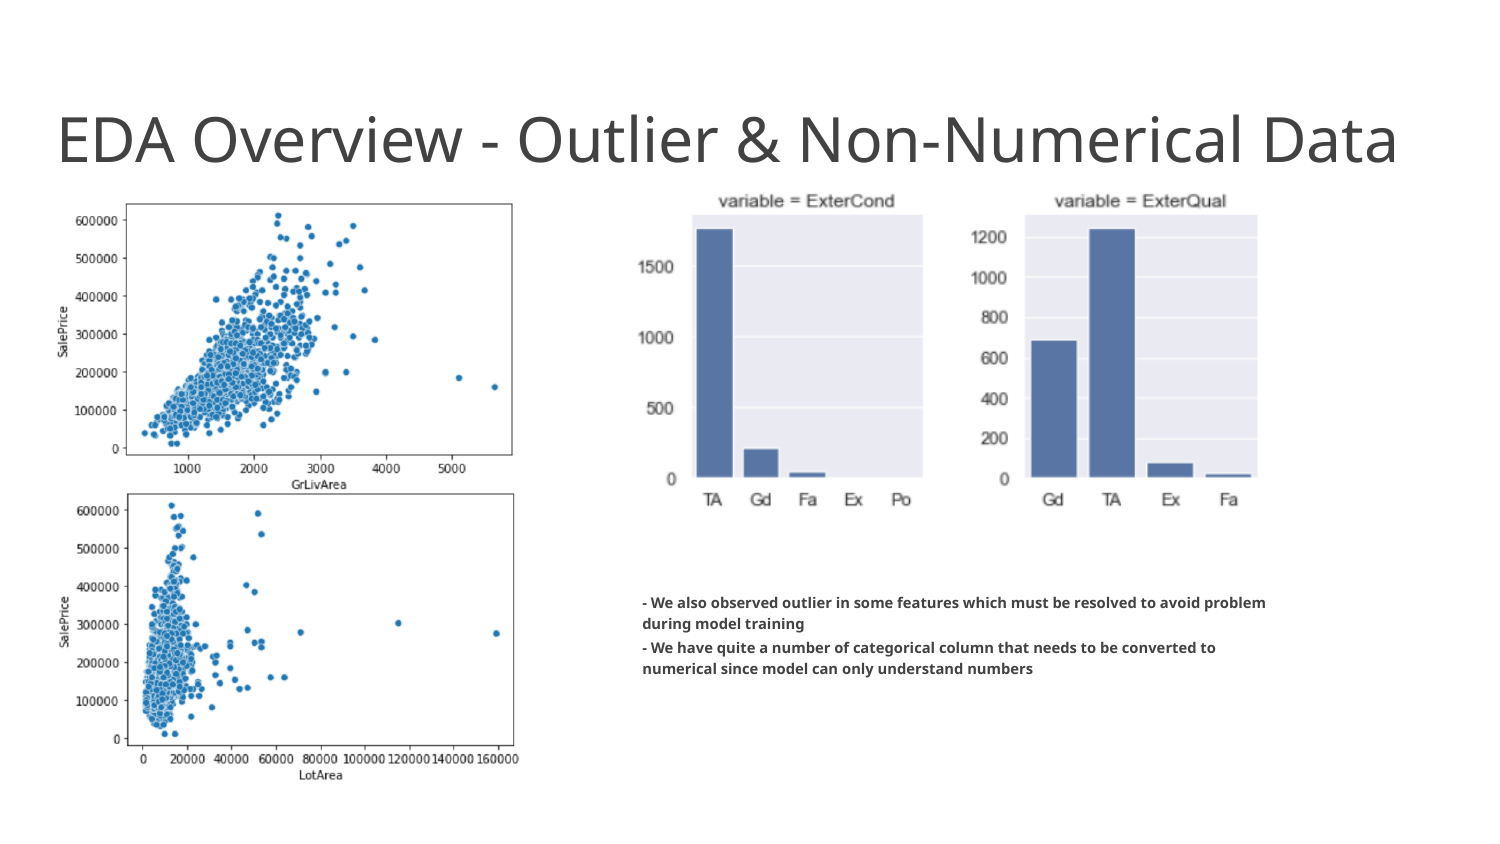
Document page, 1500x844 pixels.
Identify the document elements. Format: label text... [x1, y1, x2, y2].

picture [50, 189, 526, 783]
list - We also observed outlier in some features which must be resolved to avoid problem during model training - We have quite a number of categorical column that needs to be converted to numerical since model can only understand numbers [627, 576, 1304, 697]
title EDA Overview - Outlier & Non-Numerical Data [40, 69, 1439, 191]
picture [627, 189, 1269, 521]
